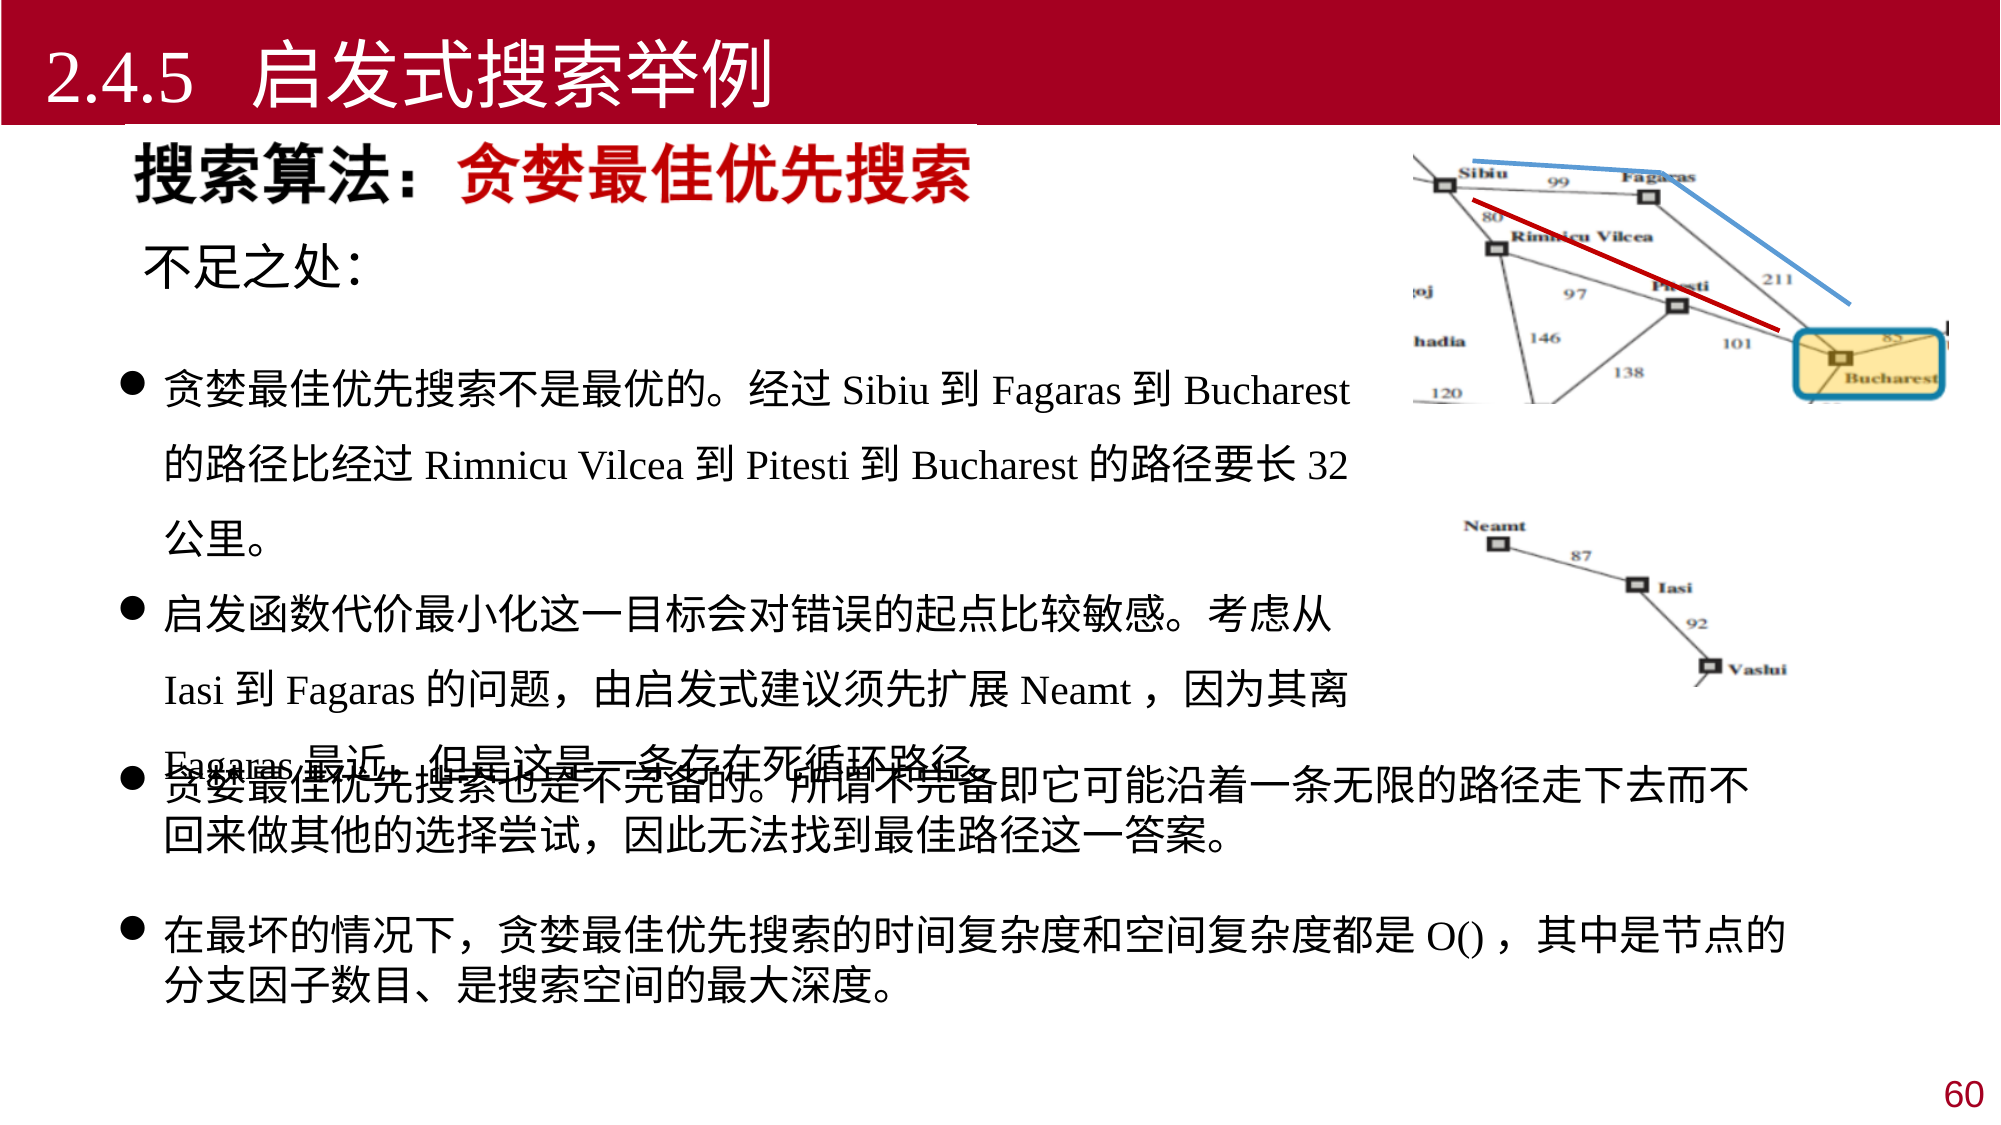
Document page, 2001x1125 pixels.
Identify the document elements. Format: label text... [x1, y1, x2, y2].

picture [1460, 505, 1791, 687]
slide_number 60 [1566, 1062, 2000, 1122]
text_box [1472, 199, 1780, 331]
picture [125, 124, 977, 214]
text_box 贪婪最佳优先搜索不是最优的。经过Sibiu到Fagaras到Bucharest的路径比经过Rimnicu Vilcea到Pitesti到Bucharest的路径要长32公里。 启发函数代价最小化这一目标会对错误的起点比较敏感。考虑从Iasi到Fagaras的问题，由启发式建议须先扩展Neamt，因为其离Fagaras最近，但是这是一条存在死循环路径。 [102, 330, 1367, 796]
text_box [1472, 160, 1662, 173]
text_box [1661, 172, 1851, 305]
picture [1413, 151, 1949, 404]
text_box 不足之处： [127, 228, 408, 303]
text_box 2.4.5 启发式搜索举例 [1, 0, 2000, 125]
